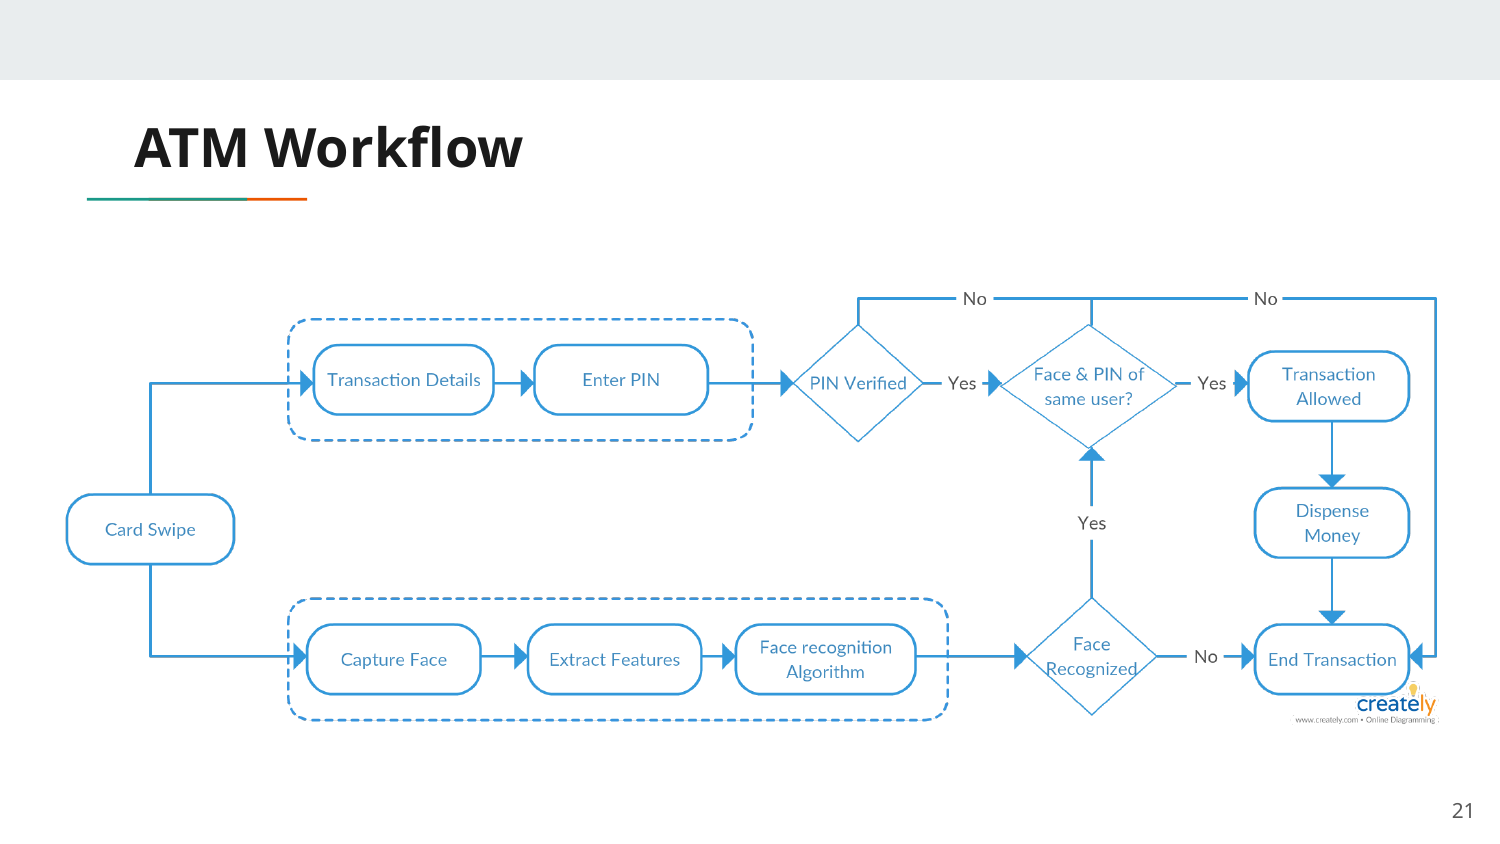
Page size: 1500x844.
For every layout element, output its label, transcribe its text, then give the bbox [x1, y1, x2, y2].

slide_number 21 [1400, 779, 1491, 844]
title ATM Workflow [119, 98, 1381, 186]
picture [55, 277, 1444, 730]
